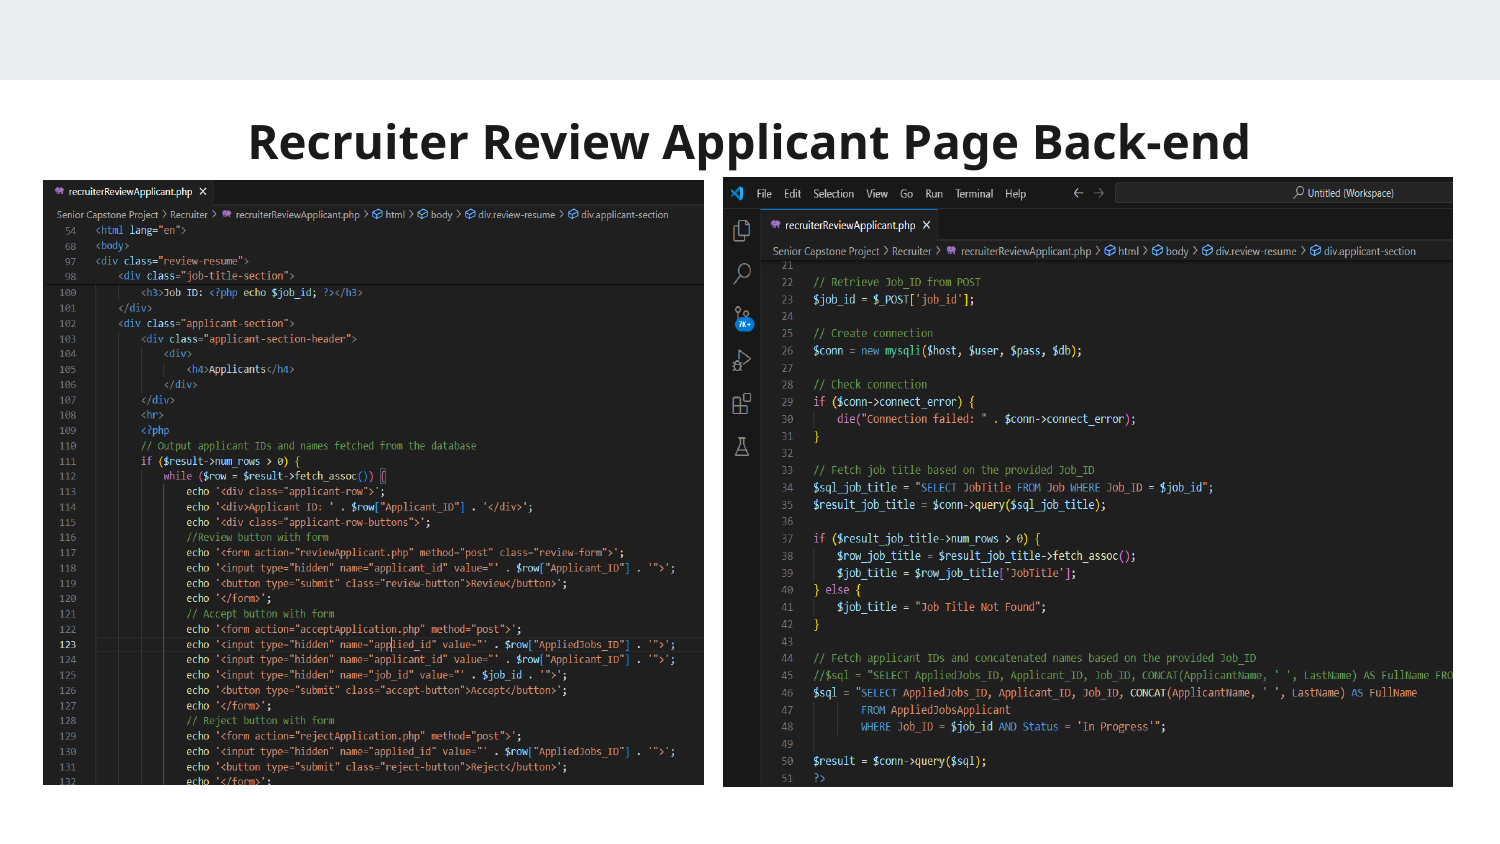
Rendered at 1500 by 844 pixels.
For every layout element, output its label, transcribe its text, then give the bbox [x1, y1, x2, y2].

picture [43, 179, 704, 785]
picture [723, 177, 1453, 787]
title Recruiter Review Applicant Page Back-end [119, 96, 1381, 185]
